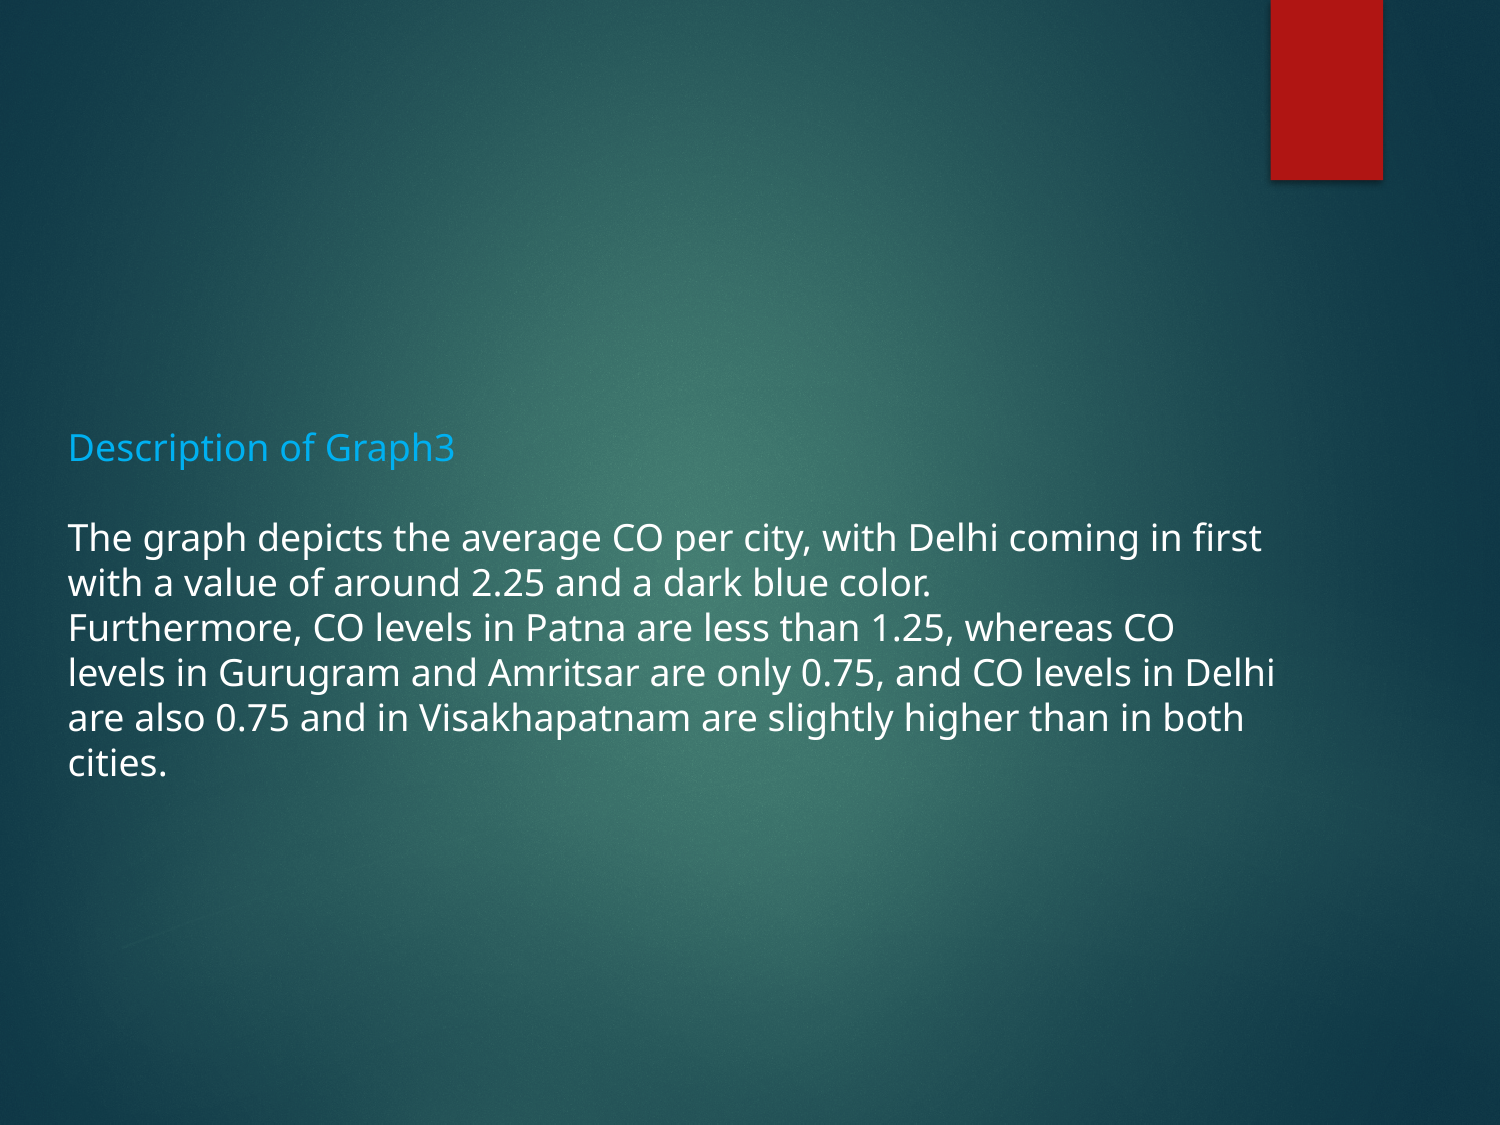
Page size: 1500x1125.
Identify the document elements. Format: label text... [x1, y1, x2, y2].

text_box Description of Graph3 The graph depicts the average CO per city, with Delhi coming in first with a value of around 2.25 and a dark blue color. Furthermore, CO levels in Patna are less than 1.25, whereas CO levels in Gurugram and Amritsar are only 0.75, and CO levels in Delhi are also 0.75 and in Visakhapatnam are slightly higher than in both cities. [53, 326, 1294, 791]
